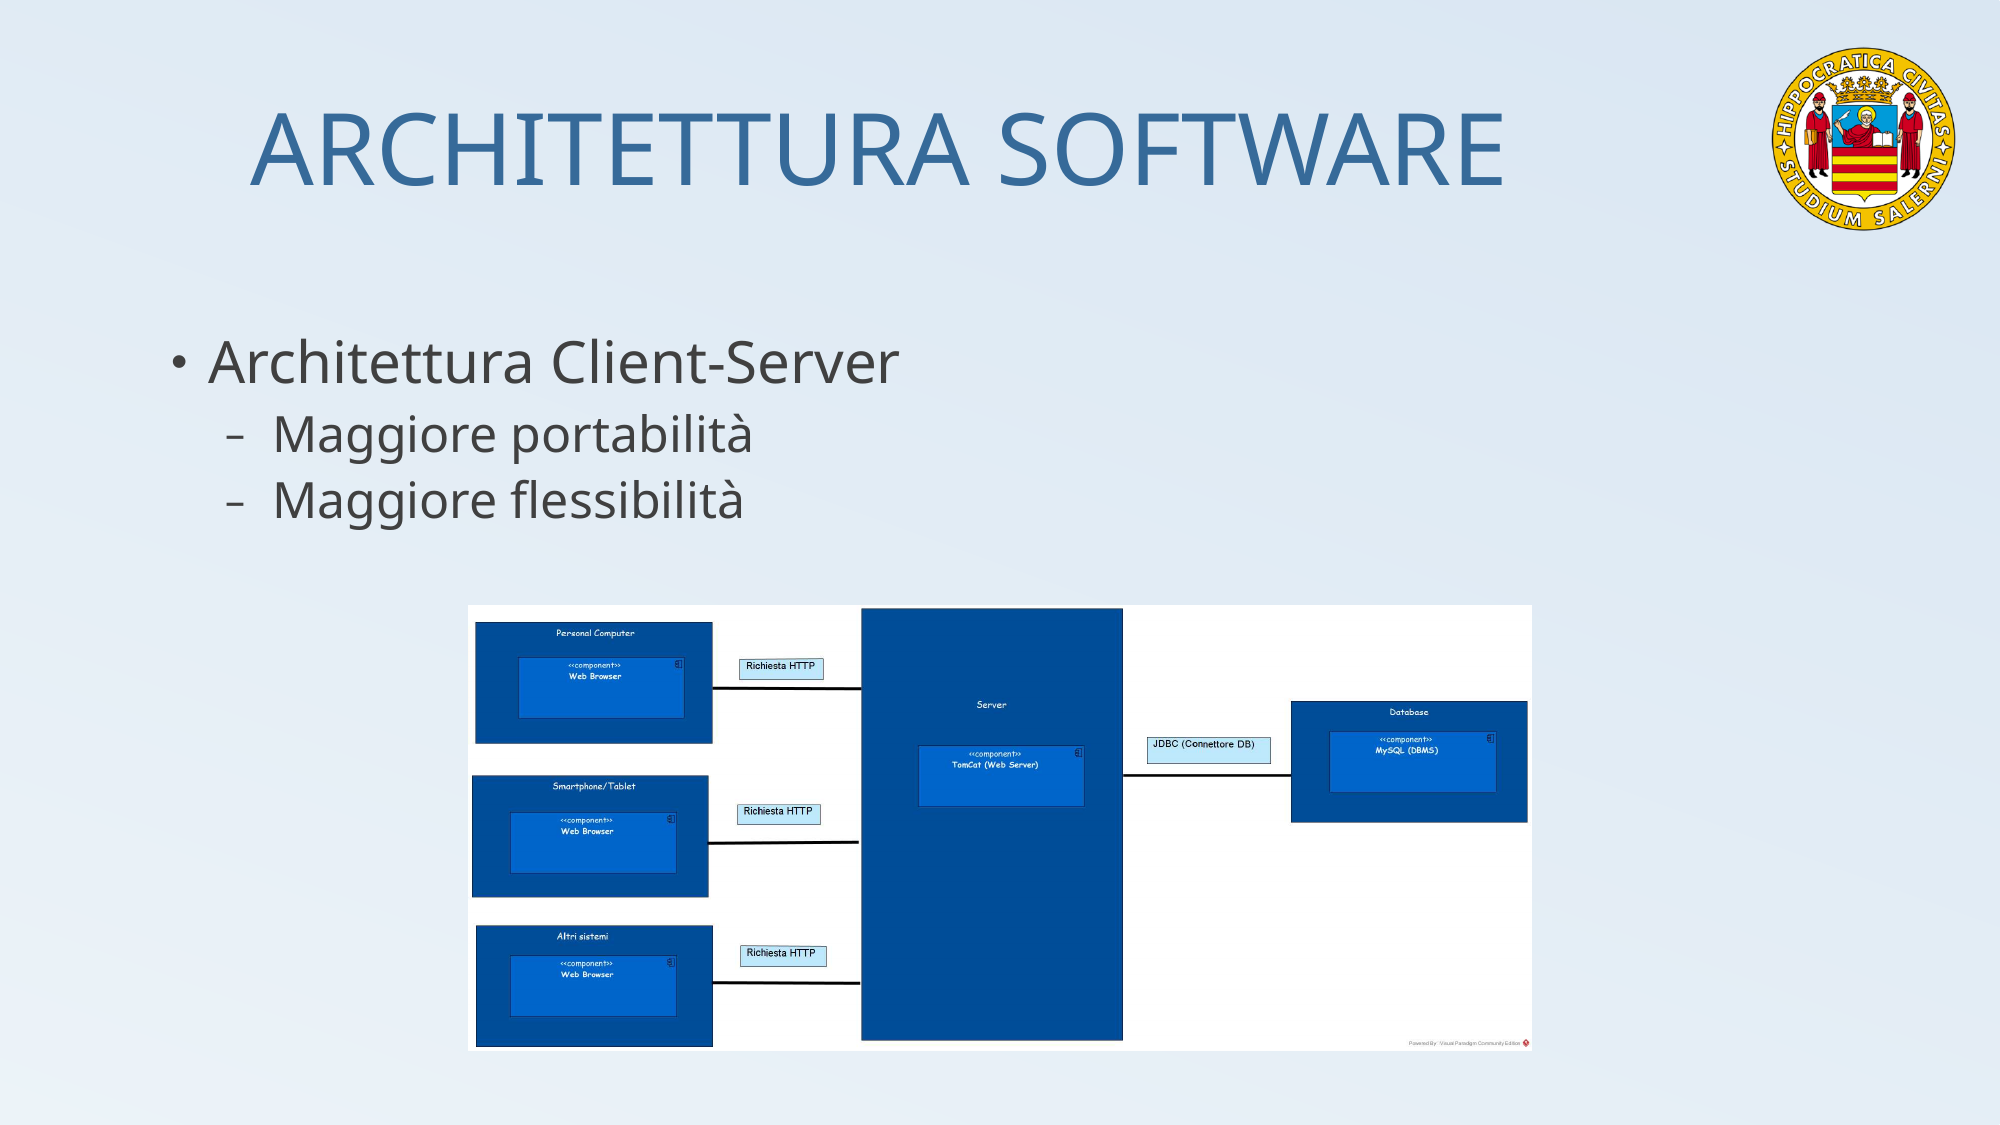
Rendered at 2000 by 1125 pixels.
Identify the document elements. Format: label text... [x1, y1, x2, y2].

picture [468, 605, 1532, 1051]
text_box ARCHITETTURA SOFTWARE [235, 78, 1524, 213]
list Architettura Client-Server Maggiore portabilità Maggiore flessibilità [155, 326, 1844, 1014]
picture [1767, 42, 1959, 234]
